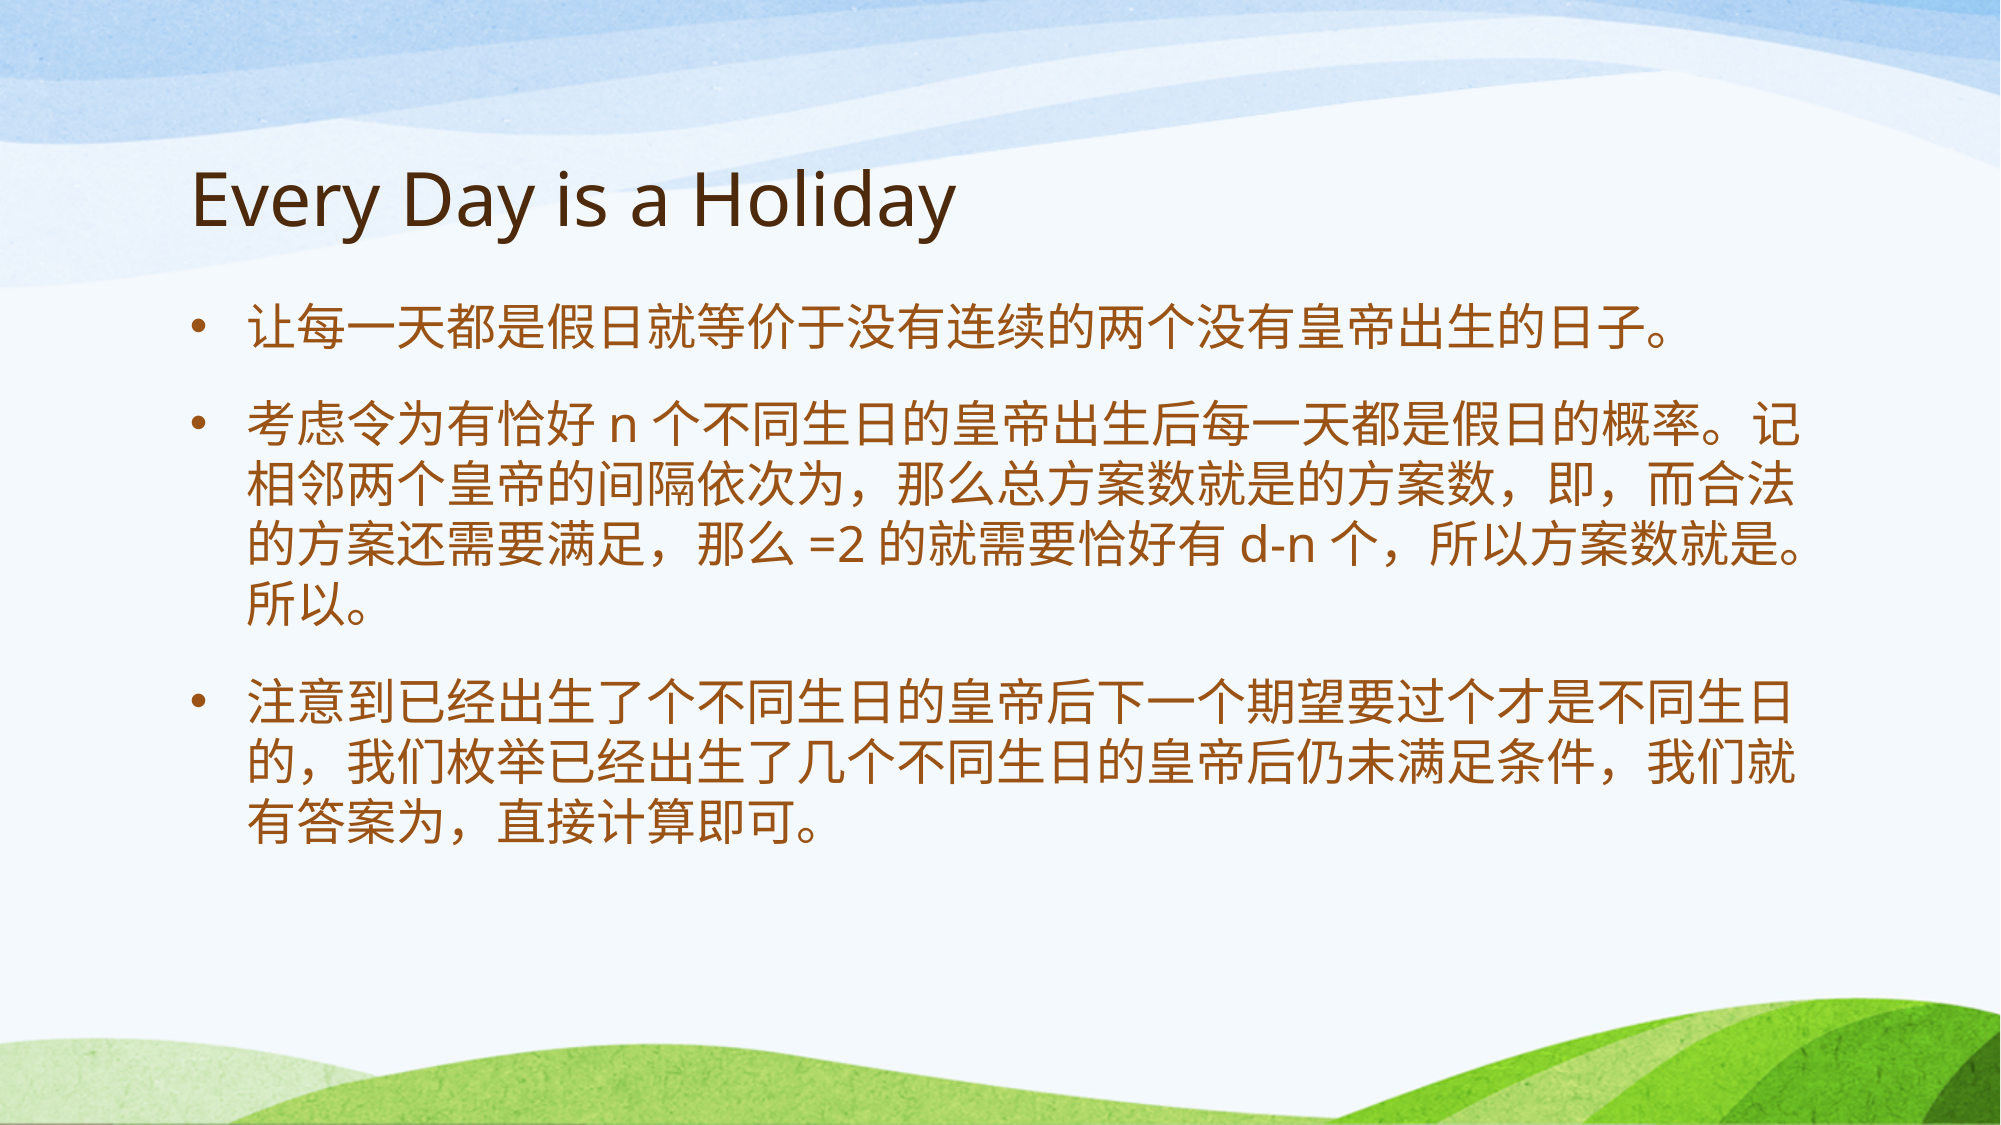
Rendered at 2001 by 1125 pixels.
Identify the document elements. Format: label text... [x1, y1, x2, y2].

title Every Day is a Holiday [174, 50, 1825, 250]
picture [0, 0, 2001, 1125]
